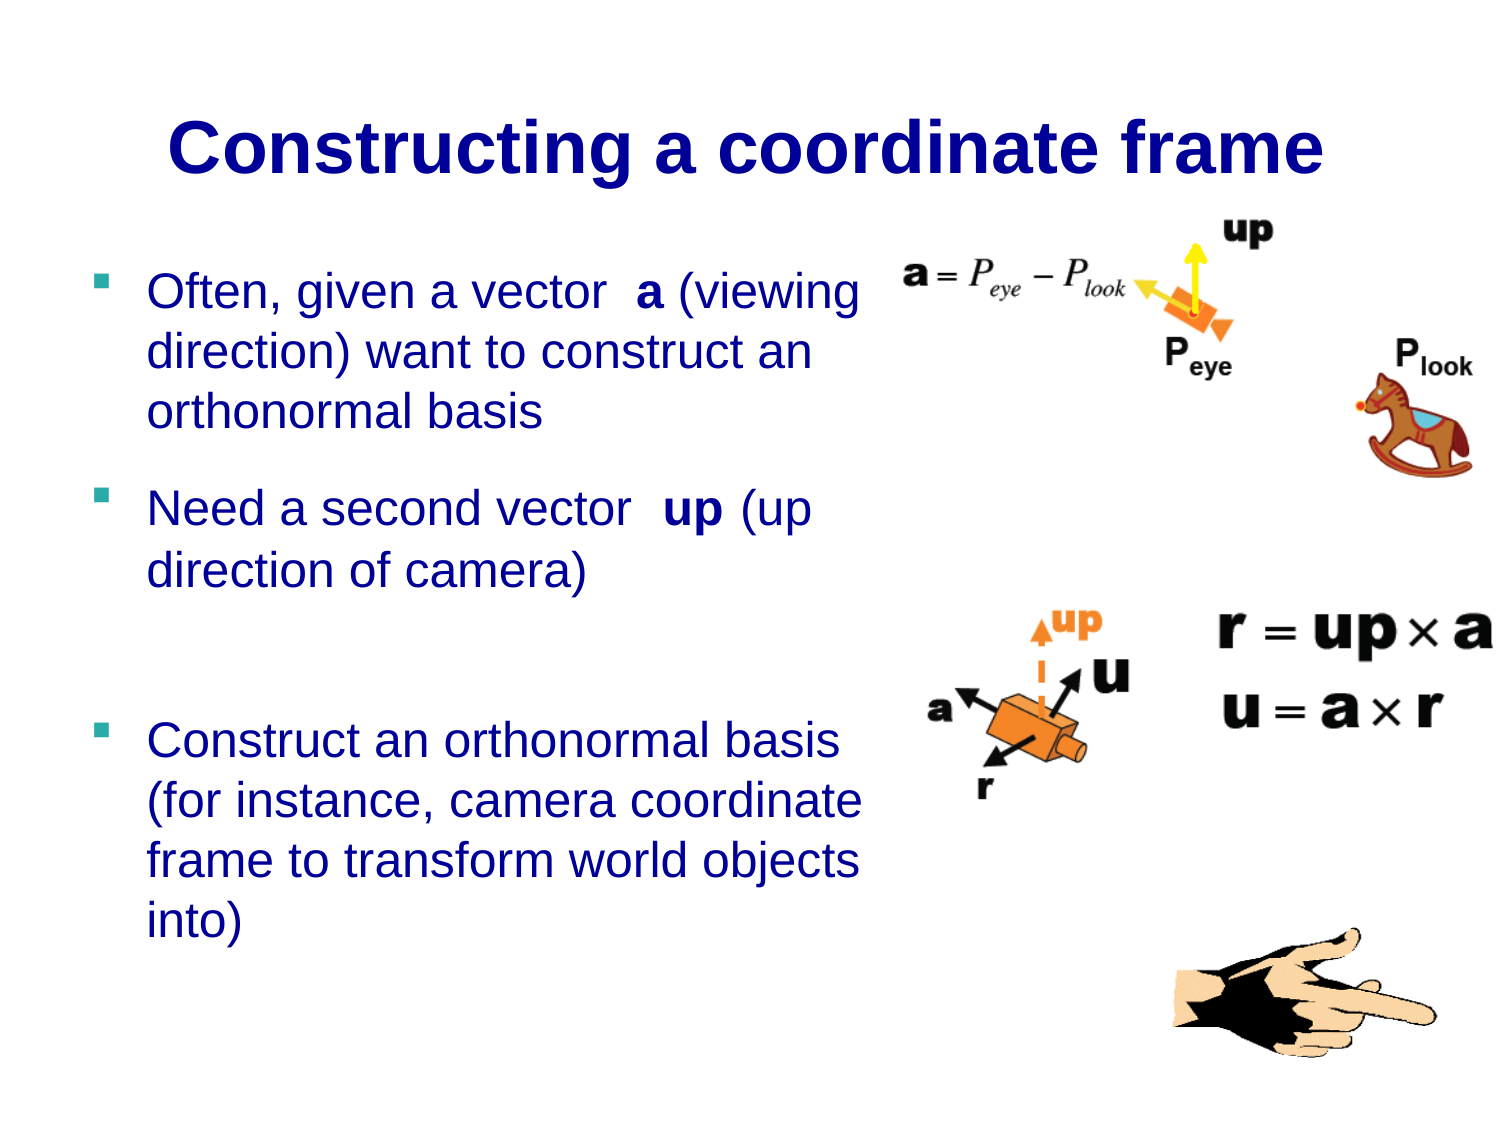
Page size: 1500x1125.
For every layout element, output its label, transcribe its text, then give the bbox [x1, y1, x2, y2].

picture [1168, 923, 1440, 1061]
picture [900, 200, 1491, 501]
picture [924, 595, 1500, 811]
list Often, given a vector a (viewing direction) want to construct an orthonormal basis Need a second vector up (up direction of camera) Construct an orthonormal basis (for instance, camera coordinate frame to transform world objects into) [75, 250, 893, 1076]
title Constructing a coordinate frame [111, 87, 1383, 200]
